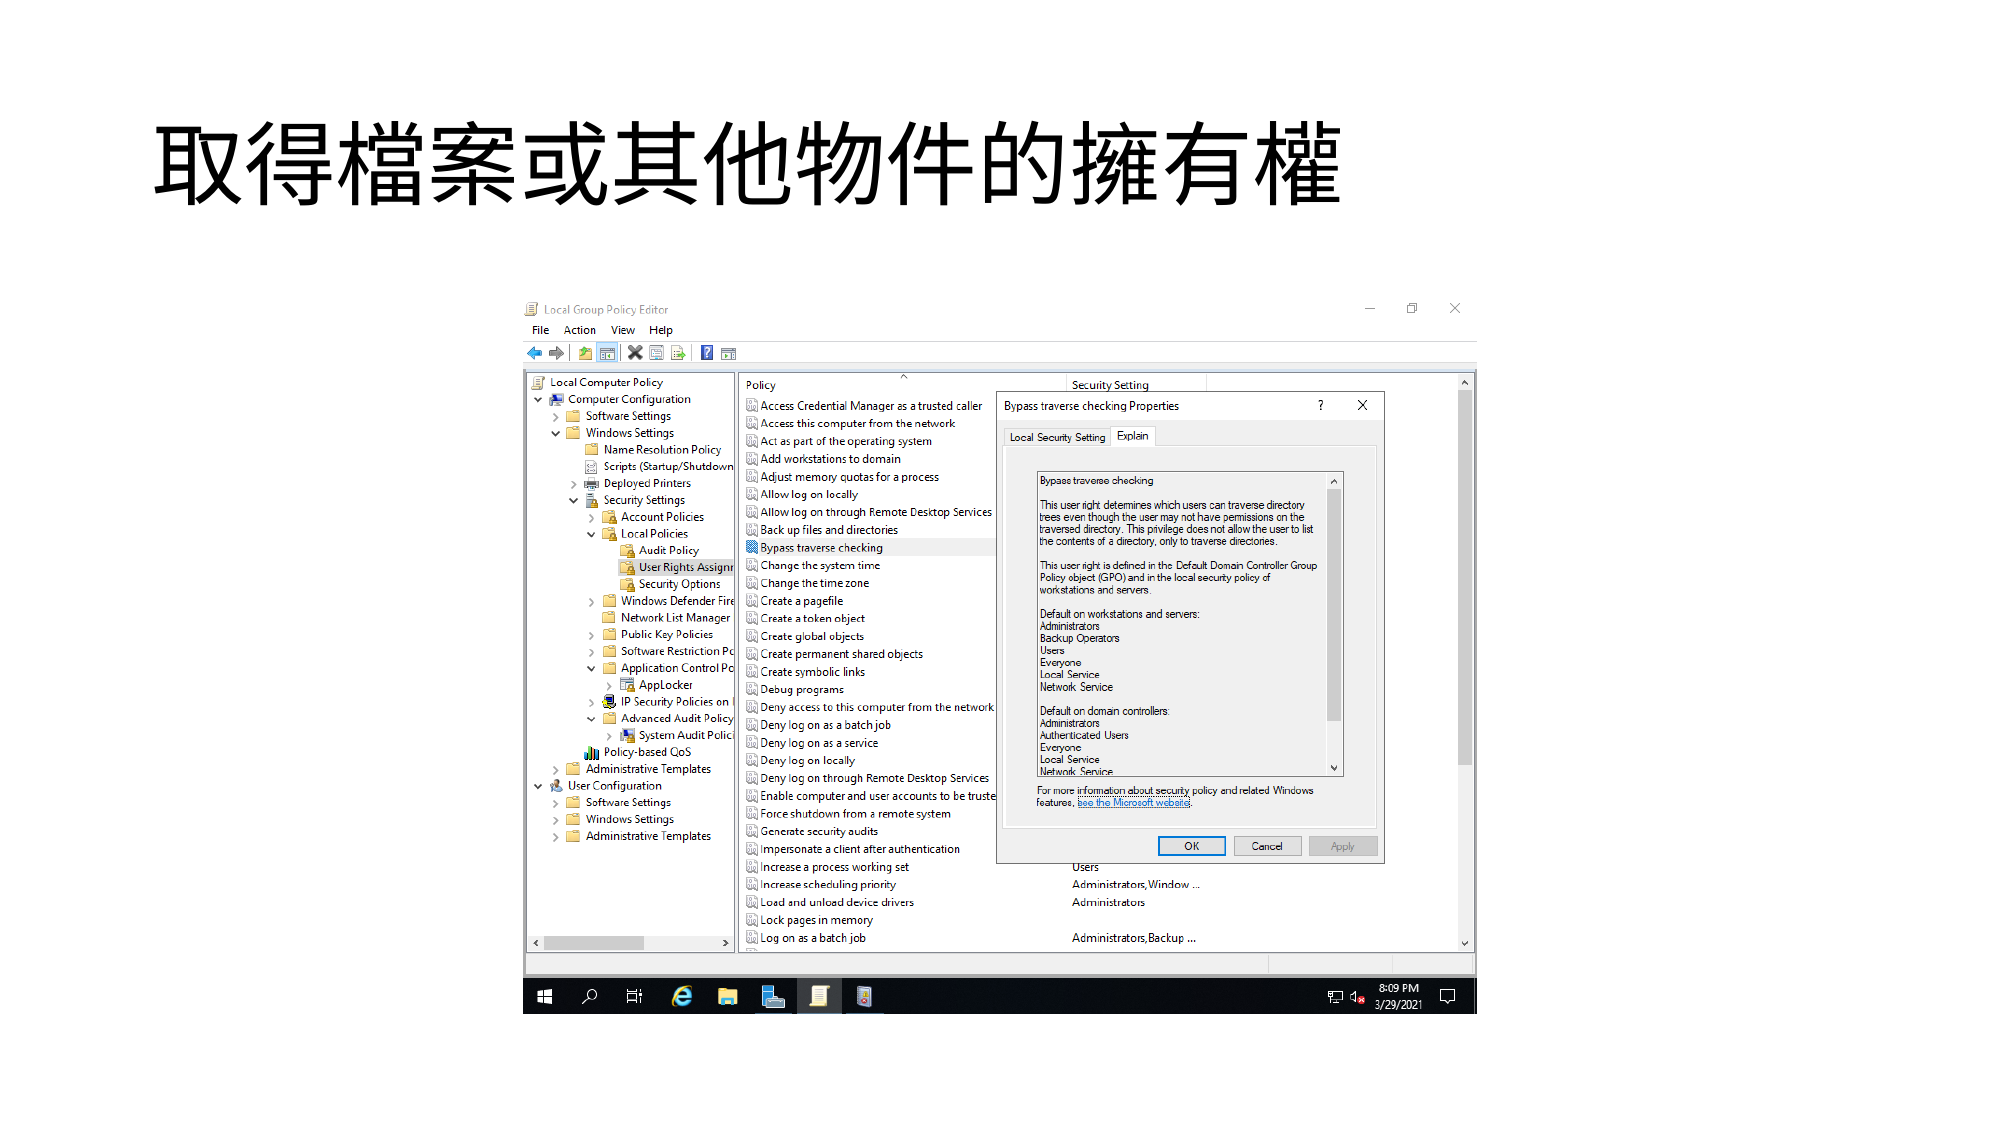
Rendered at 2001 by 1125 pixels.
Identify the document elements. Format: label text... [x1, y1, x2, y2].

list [523, 299, 1477, 1014]
title 取得檔案或其他物件的擁有權 [137, 59, 1863, 278]
